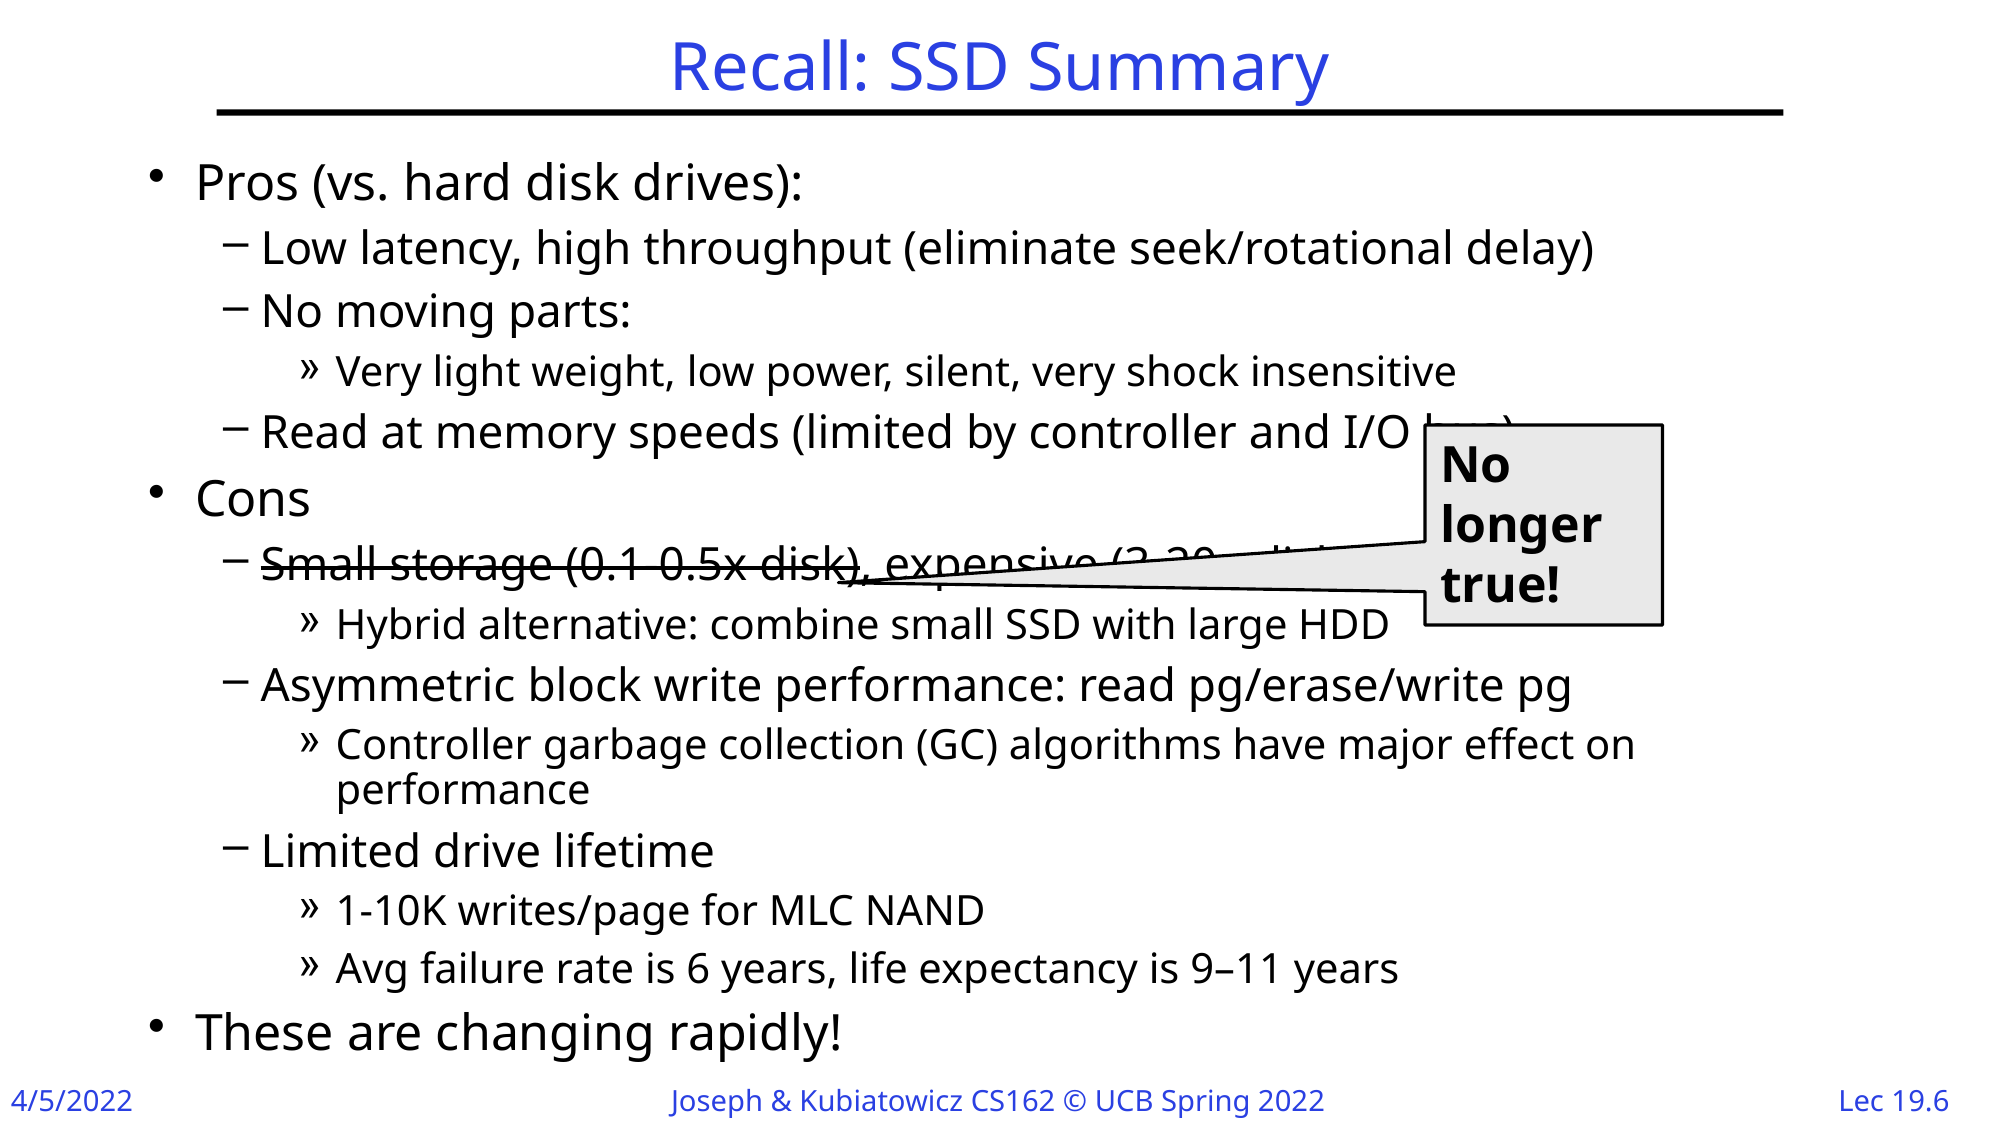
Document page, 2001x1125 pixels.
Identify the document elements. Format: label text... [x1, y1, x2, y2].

text_box No longer true! [838, 425, 1663, 626]
list Pros (vs. hard disk drives): Low latency, high throughput (eliminate seek/rotational delay) No moving parts: Very light weight, low power, silent, very shock insensitive Read at memory speeds (limited by controller and I/O bus) Cons Small storage (0.1-0.5x disk), expensive (3-20x disk) Hybrid alternative: combine small SSD with large HDD Asymmetric block write performance: read pg/erase/write pg Controller garbage collection (GC) algorithms have major effect on performance Limited drive lifetime 1-10K writes/page for MLC NAND Avg failure rate is 6 years, life expectancy is 9–11 years These are changing rapidly! [133, 149, 1867, 1088]
title Recall: SSD Summary [216, 24, 1784, 113]
